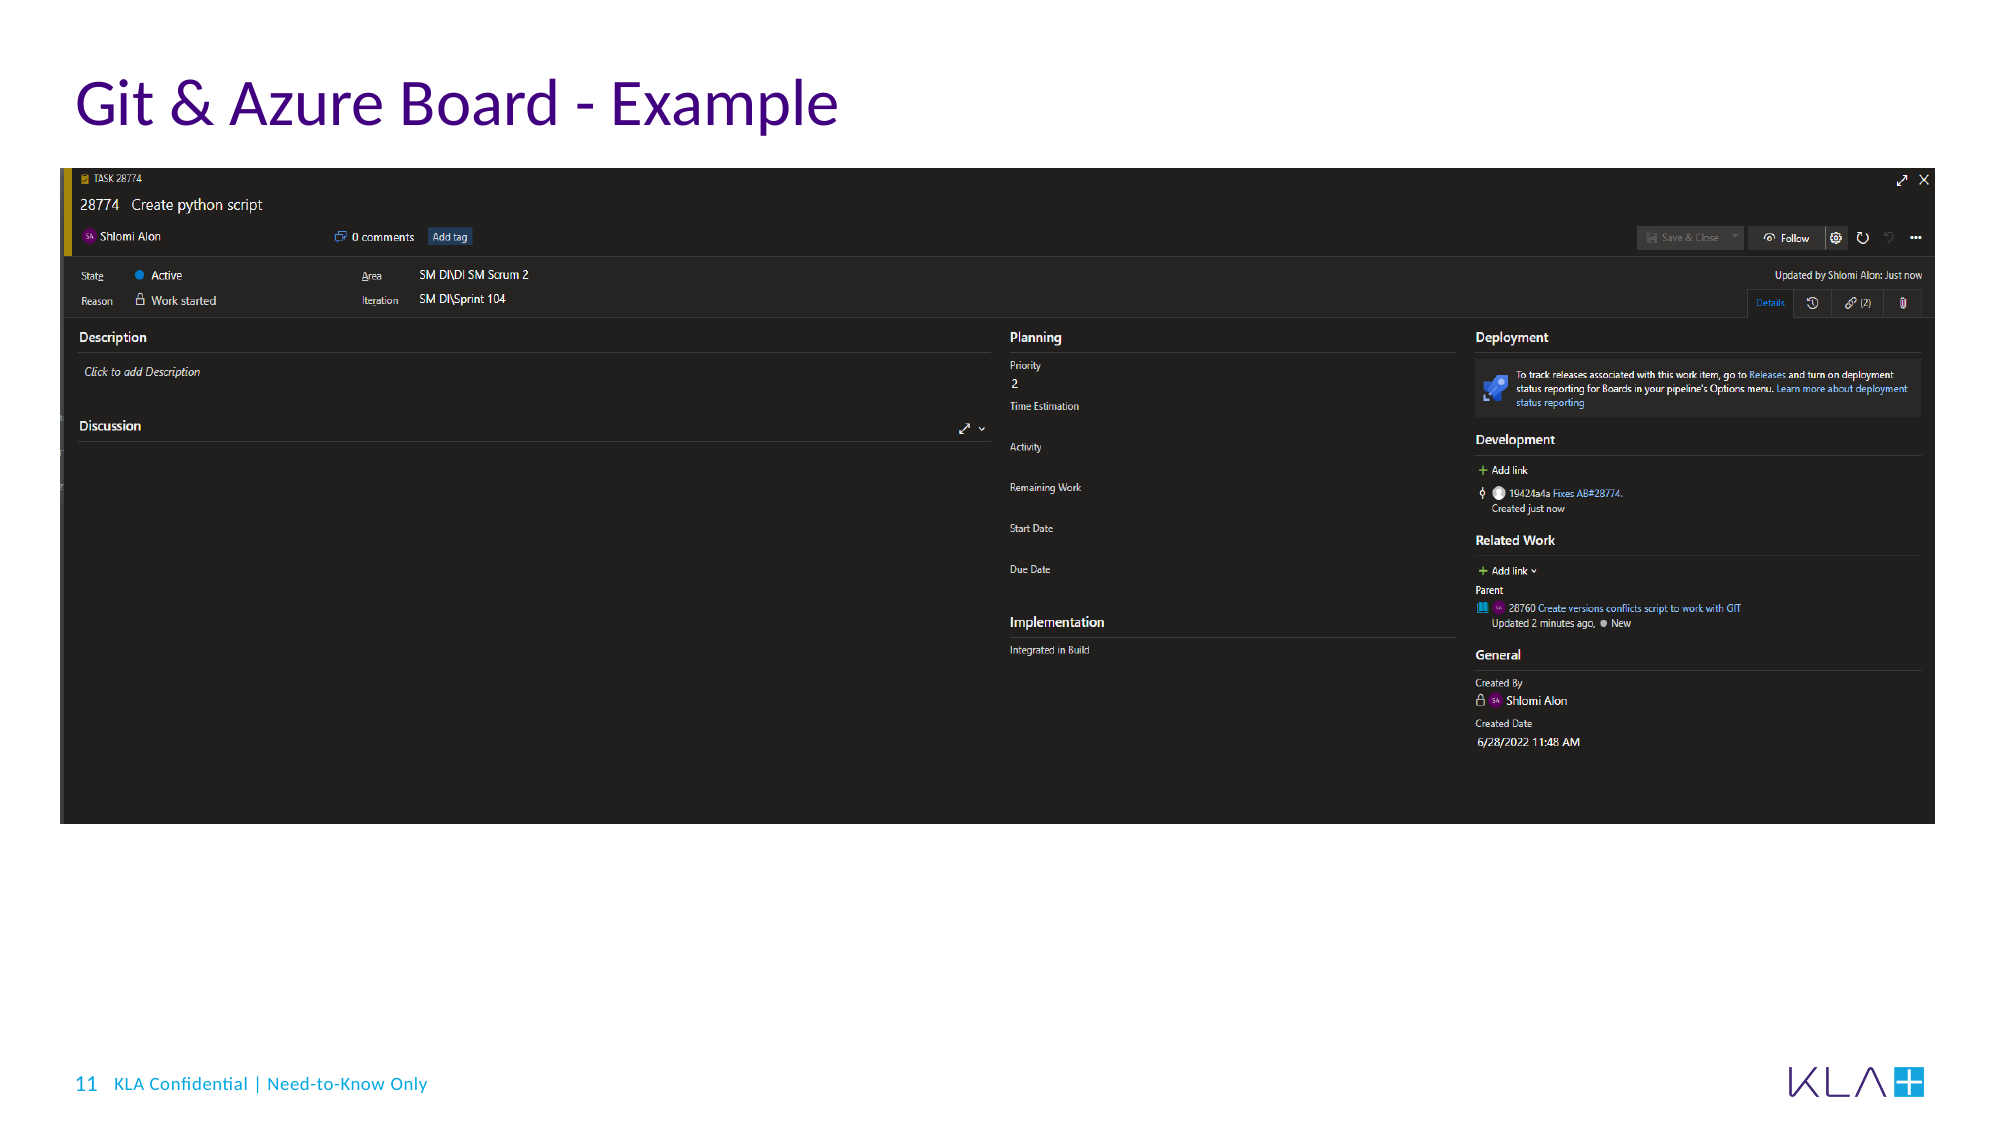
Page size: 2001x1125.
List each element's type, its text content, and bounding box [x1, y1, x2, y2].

picture [1789, 1067, 1924, 1097]
picture [185, 1081, 190, 1090]
title Git & Azure Board - Example [60, 60, 1935, 150]
picture [59, 168, 1935, 824]
